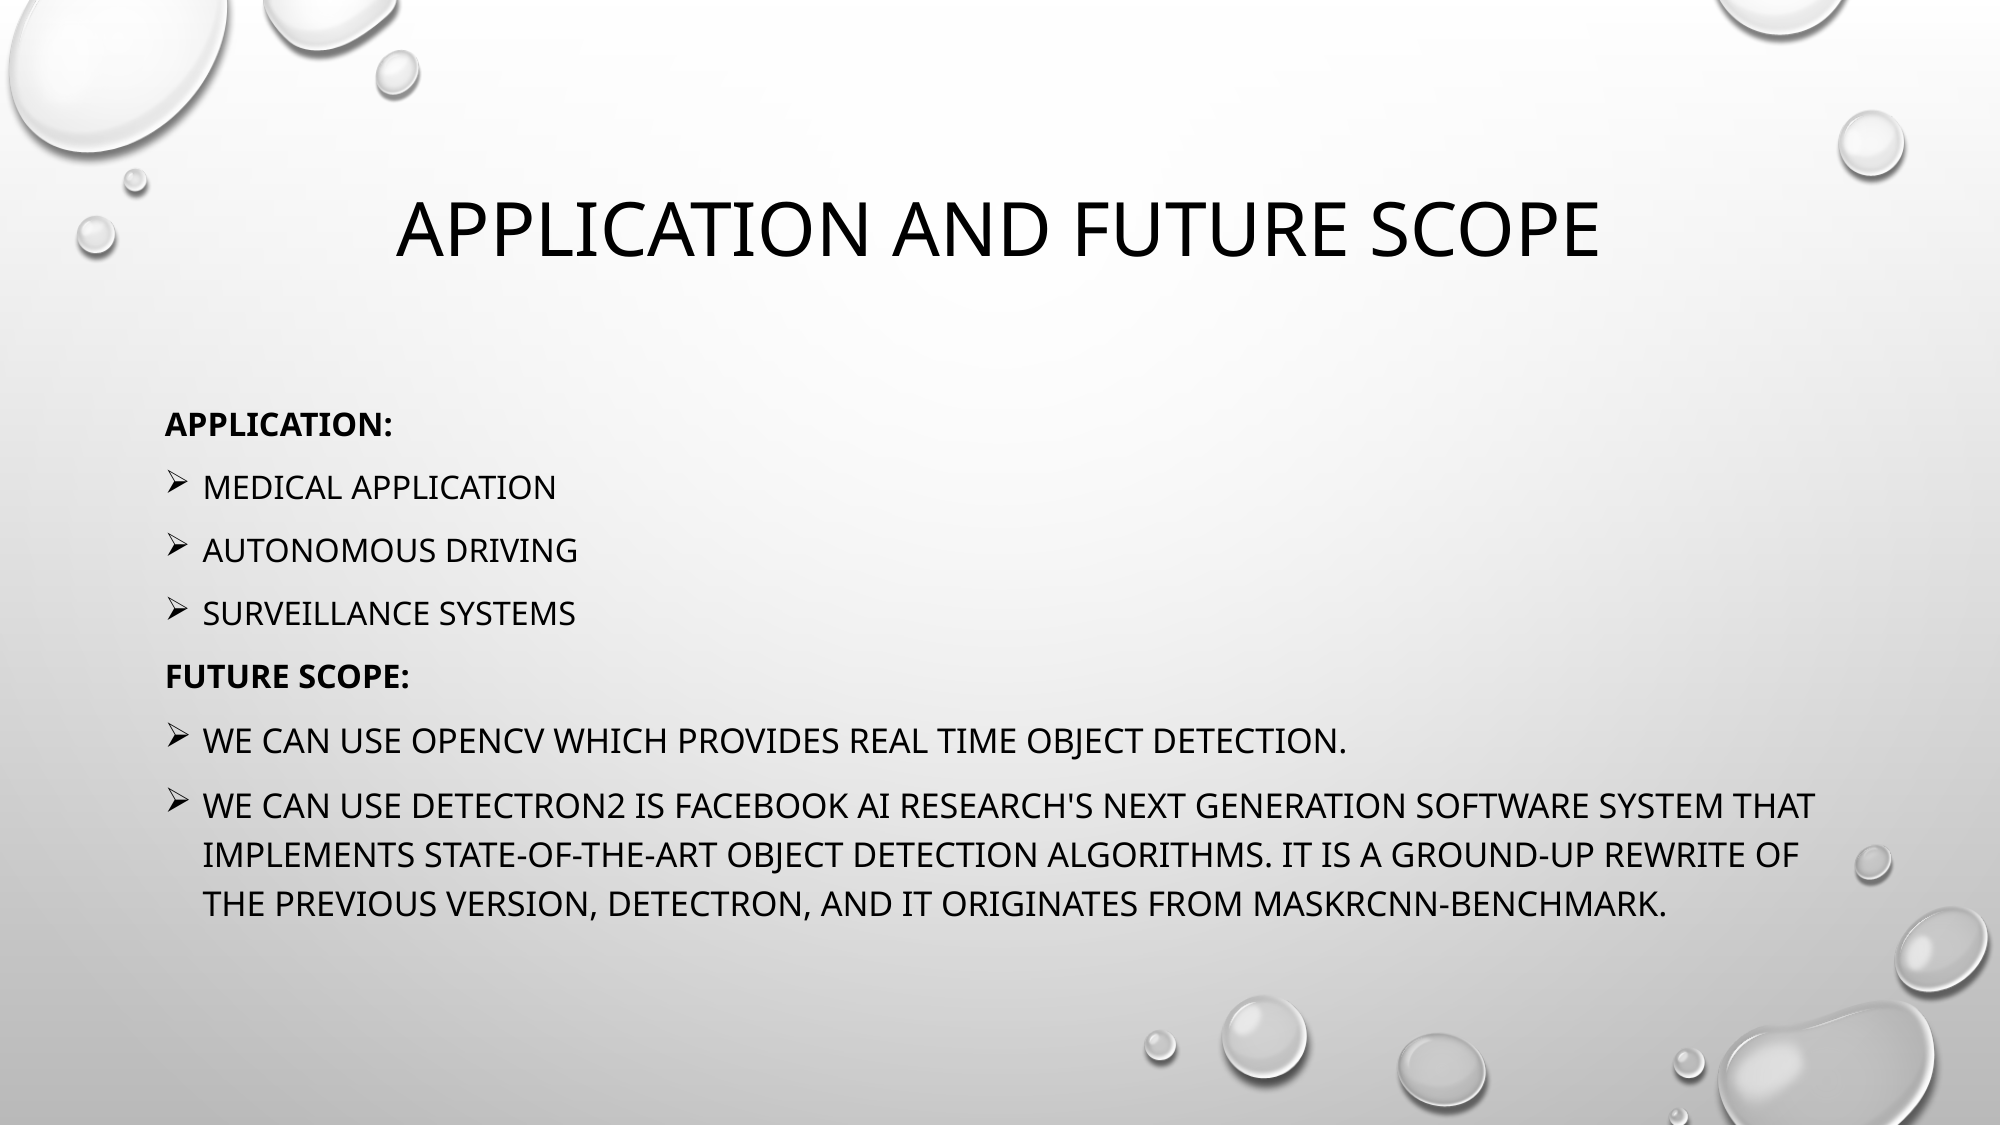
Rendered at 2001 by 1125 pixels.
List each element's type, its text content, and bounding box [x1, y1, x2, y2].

title Application and Future Scope [149, 101, 1851, 364]
list Application: Medical Application Autonomous driving Surveillance systems Future Scope: We can use OpenCV which provides real time object detection. We can use Detectron2 is Facebook AI Research's next generation software system that implements state-of-the-art object detection algorithms. It is a ground-up rewrite of the previous version, Detectron, and it originates from maskrcnn-benchmark. [149, 388, 1850, 950]
picture [0, 0, 2000, 1125]
